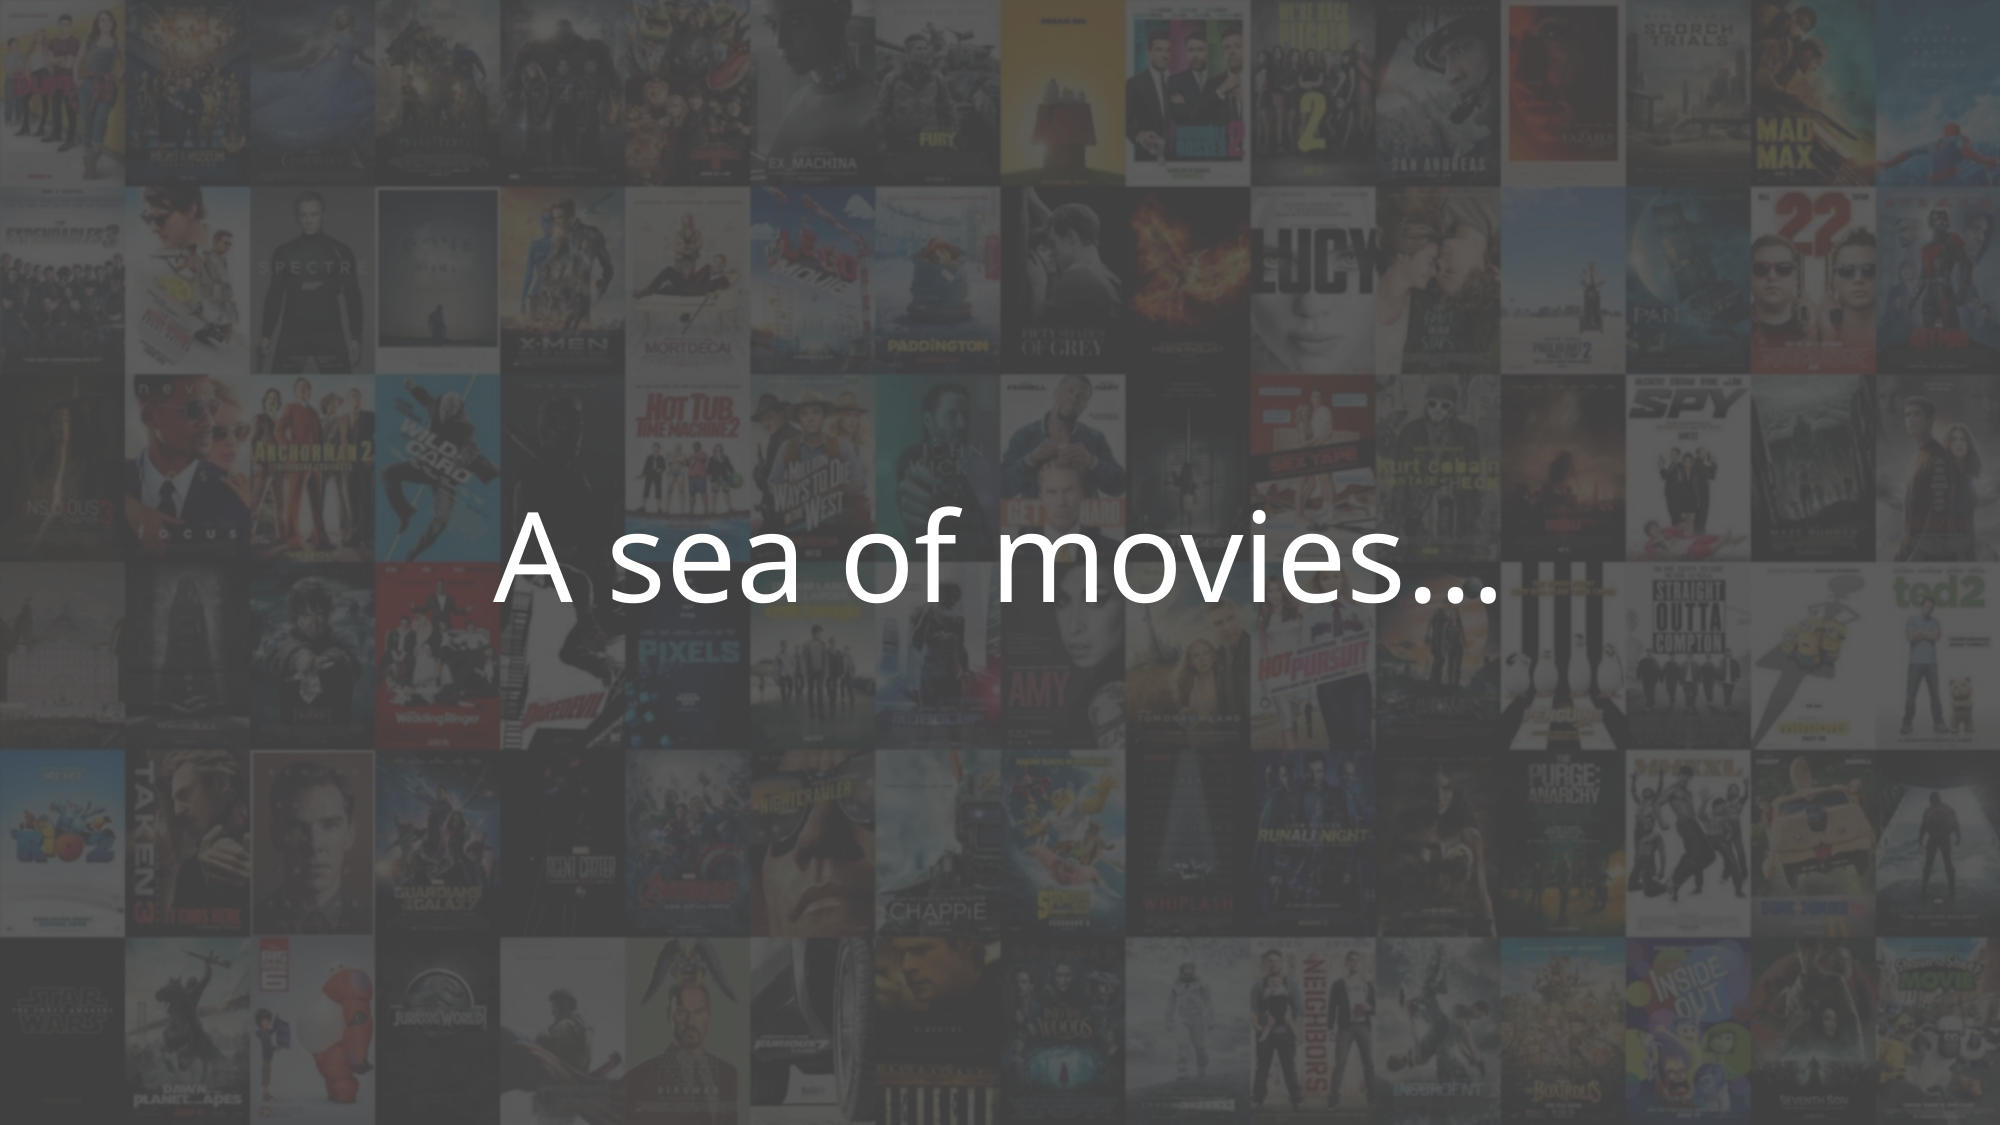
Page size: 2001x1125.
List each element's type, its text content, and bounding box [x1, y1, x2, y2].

title A sea of movies… [0, 0, 2000, 1125]
